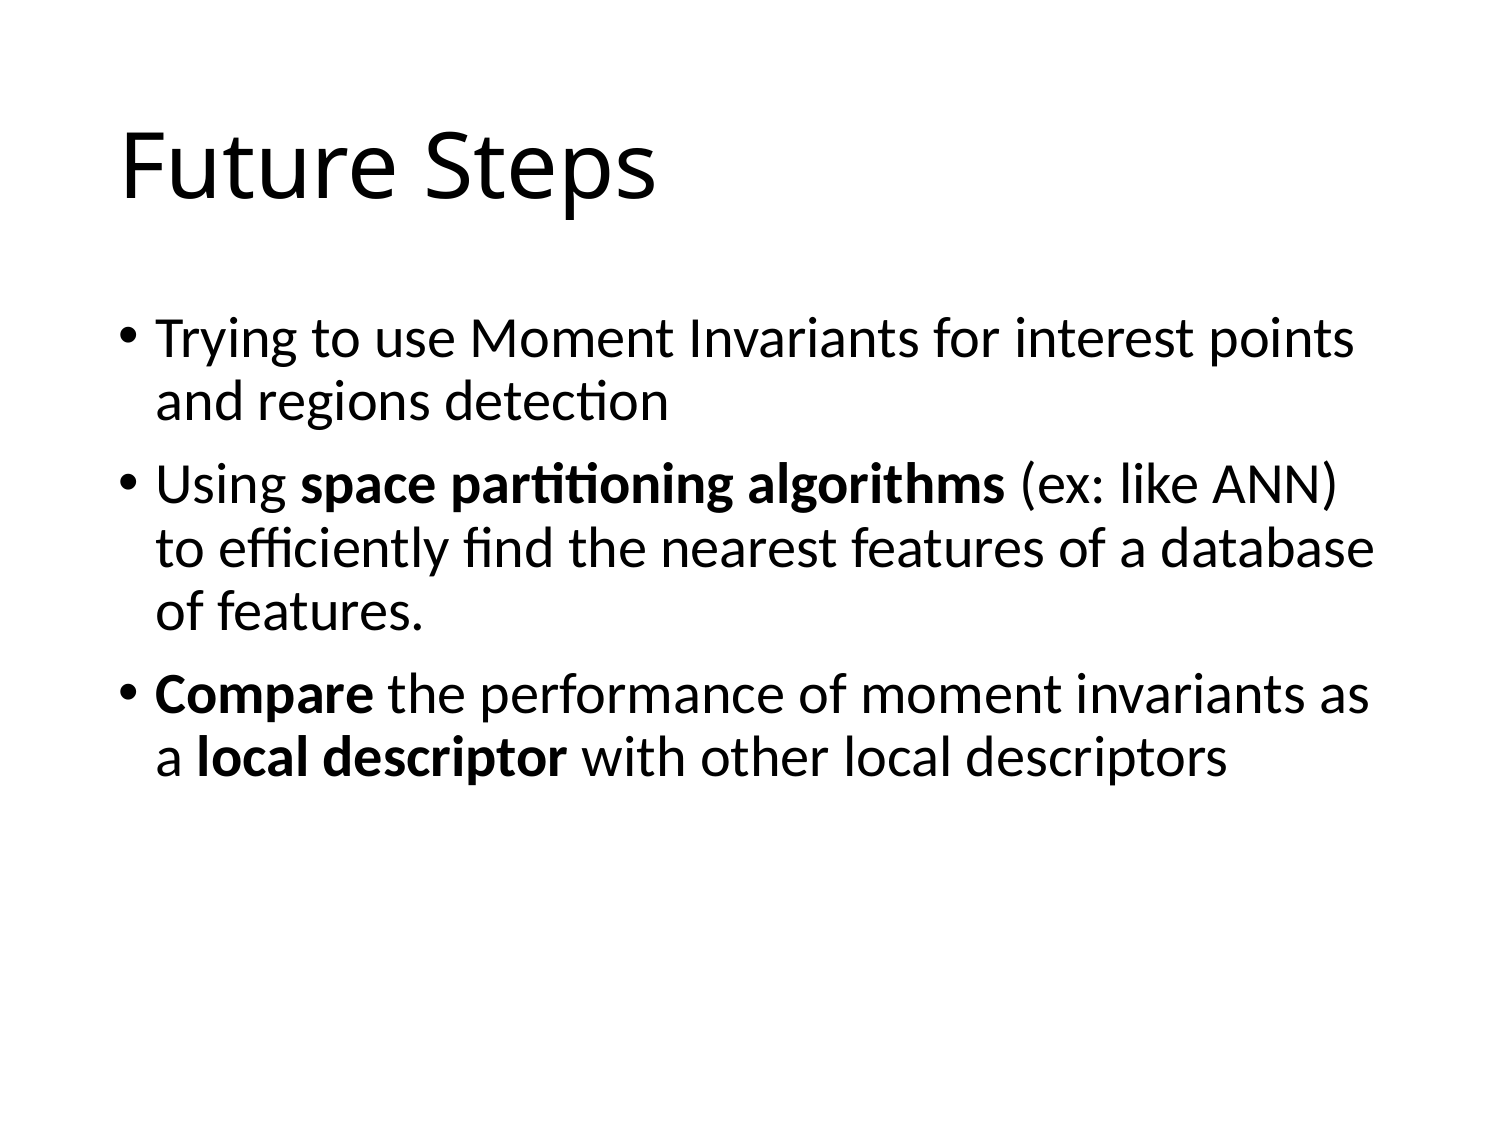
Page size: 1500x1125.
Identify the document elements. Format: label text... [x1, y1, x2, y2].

title Future Steps [103, 59, 1397, 278]
list Trying to use Moment Invariants for interest points and regions detection Using space partitioning algorithms (ex: like ANN) to efficiently find the nearest features of a database of features. Compare the performance of moment invariants as a local descriptor with other local descriptors [103, 299, 1397, 1014]
